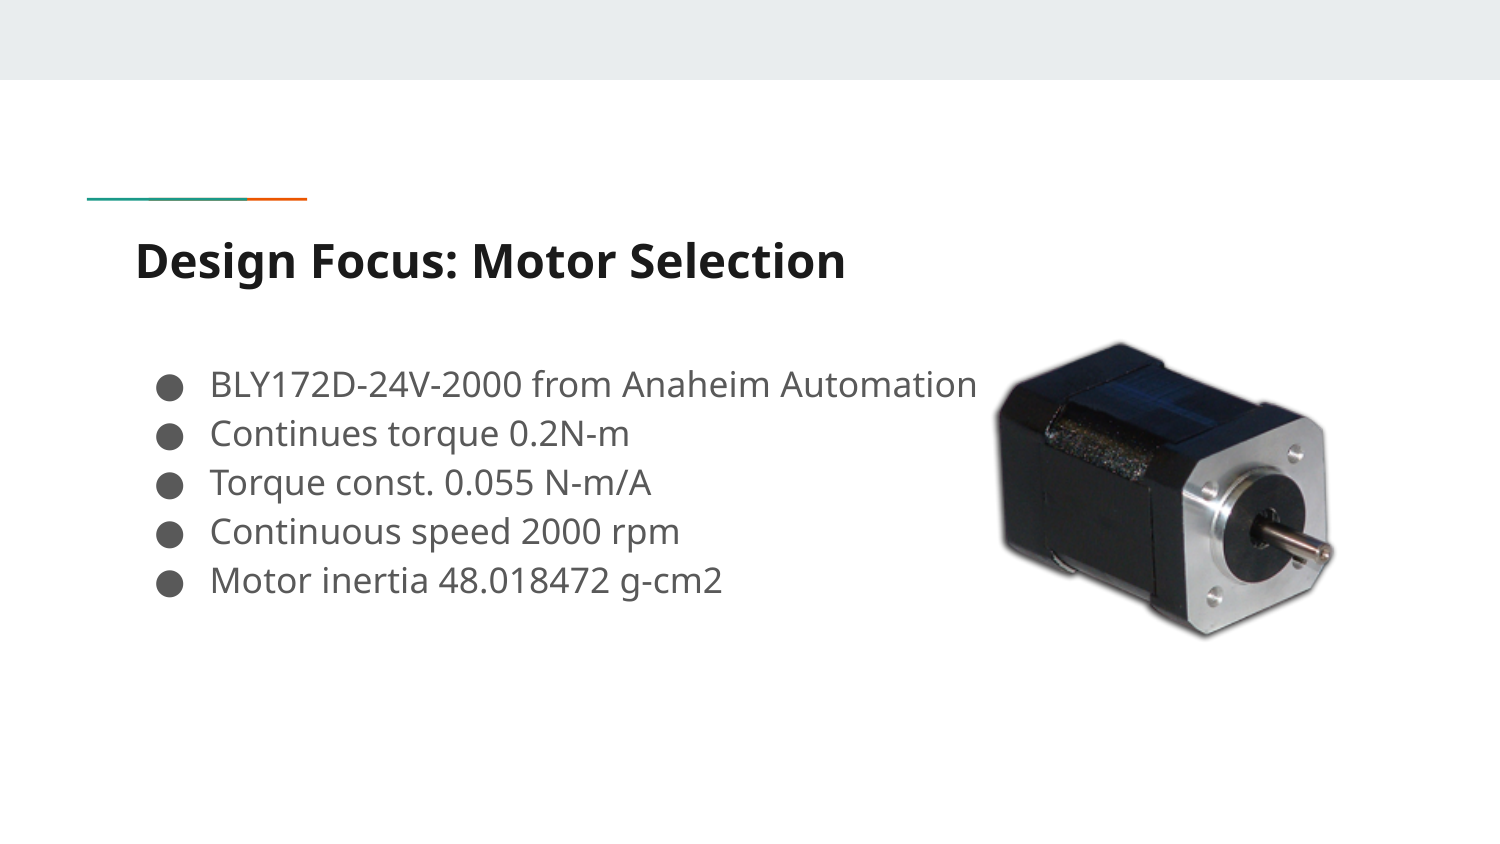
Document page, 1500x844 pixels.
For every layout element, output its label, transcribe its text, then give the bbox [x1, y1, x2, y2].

picture [931, 331, 1401, 645]
title Design Focus: Motor Selection [119, 216, 1381, 305]
list BLY172D-24V-2000 from Anaheim Automation Continues torque 0.2N-m Torque const. 0.055 N-m/A Continuous speed 2000 rpm Motor inertia 48.018472 g-cm2 [119, 341, 1381, 712]
